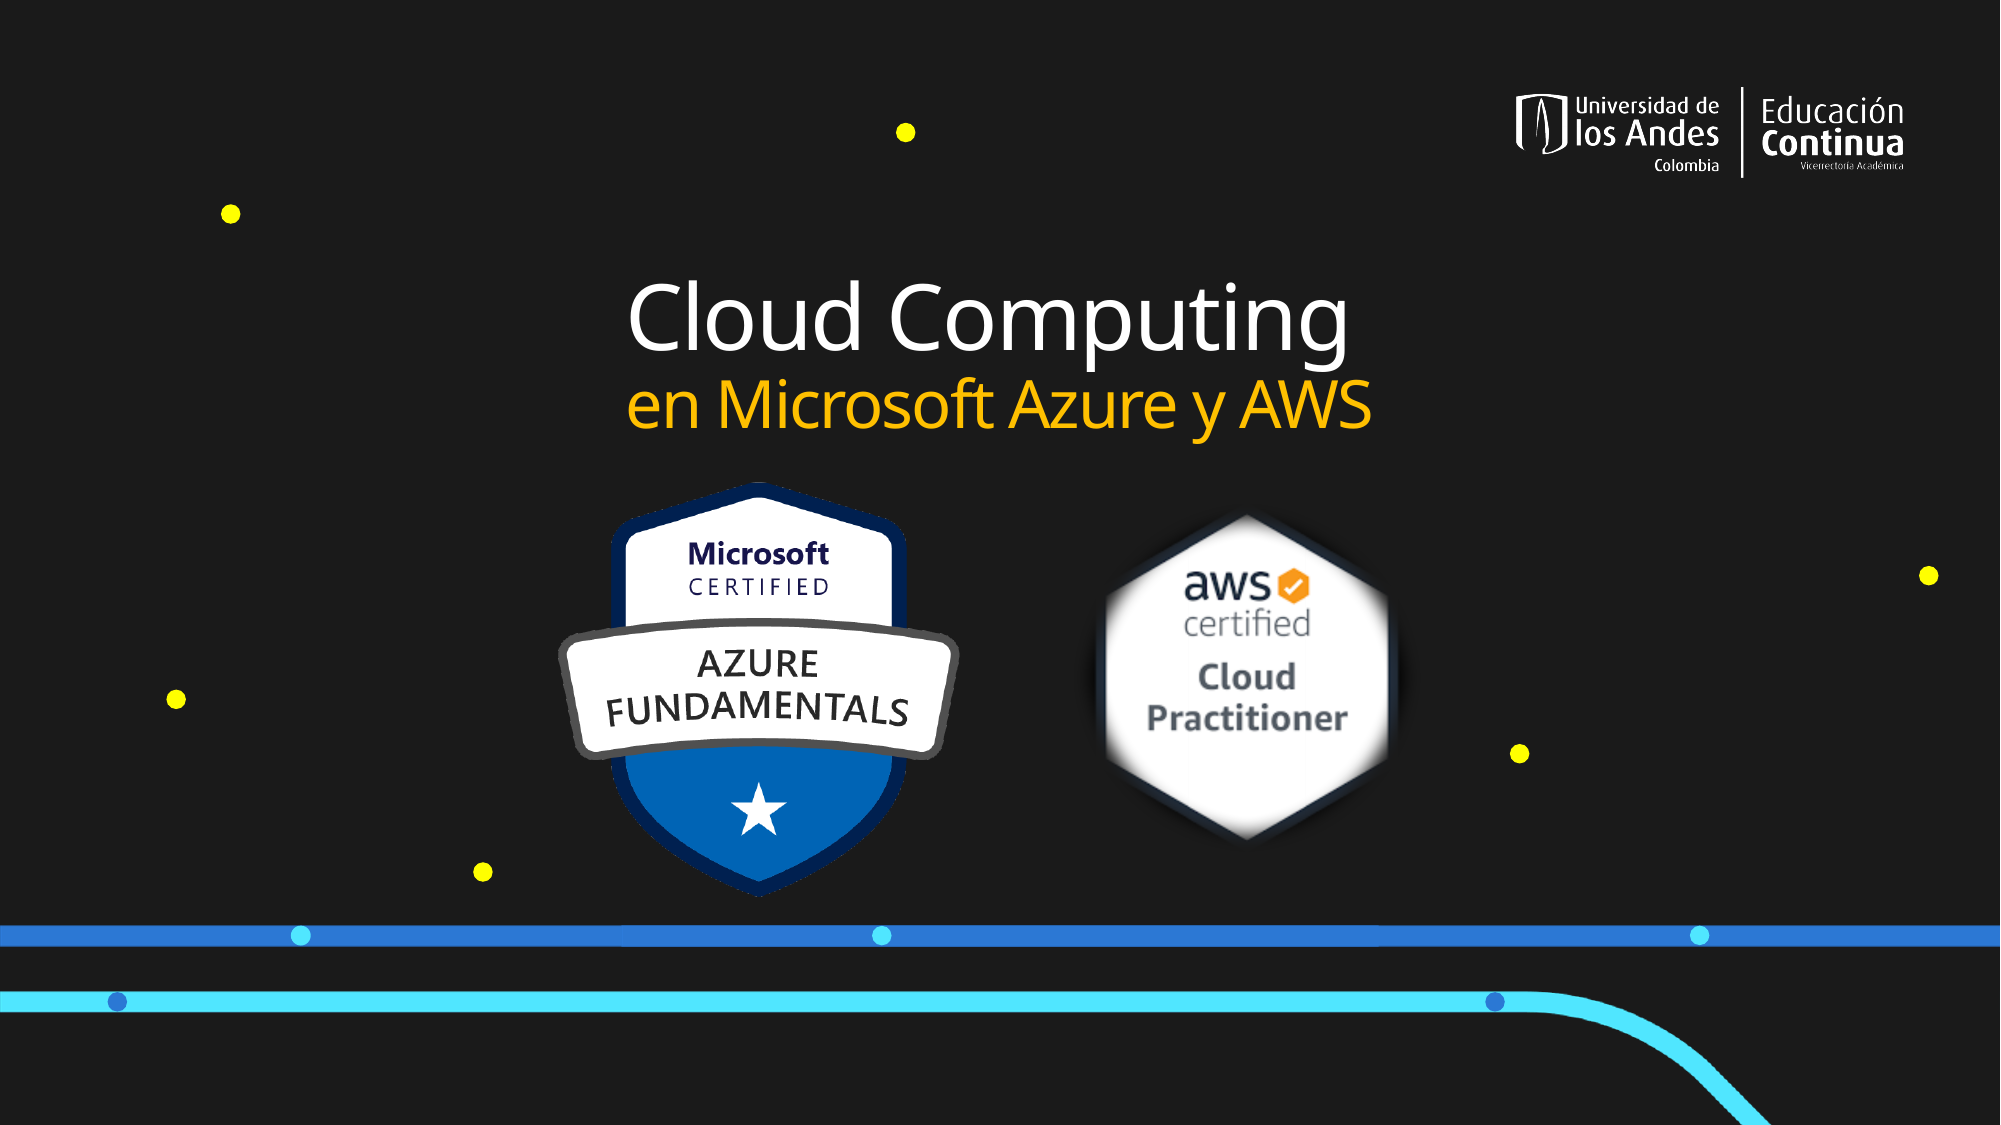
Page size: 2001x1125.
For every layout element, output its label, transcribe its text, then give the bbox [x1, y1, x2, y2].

text_box [1919, 565, 1939, 586]
text_box [473, 862, 493, 882]
title Cloud Computing en Microsoft Azure y AWS [90, 264, 1910, 466]
picture [547, 478, 970, 901]
text_box [895, 122, 916, 143]
picture [1516, 86, 1903, 179]
text_box [1509, 743, 1530, 764]
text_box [0, 921, 2000, 953]
text_box [166, 689, 186, 710]
picture [0, 988, 2000, 1125]
text_box [220, 204, 241, 224]
picture [1070, 501, 1423, 854]
